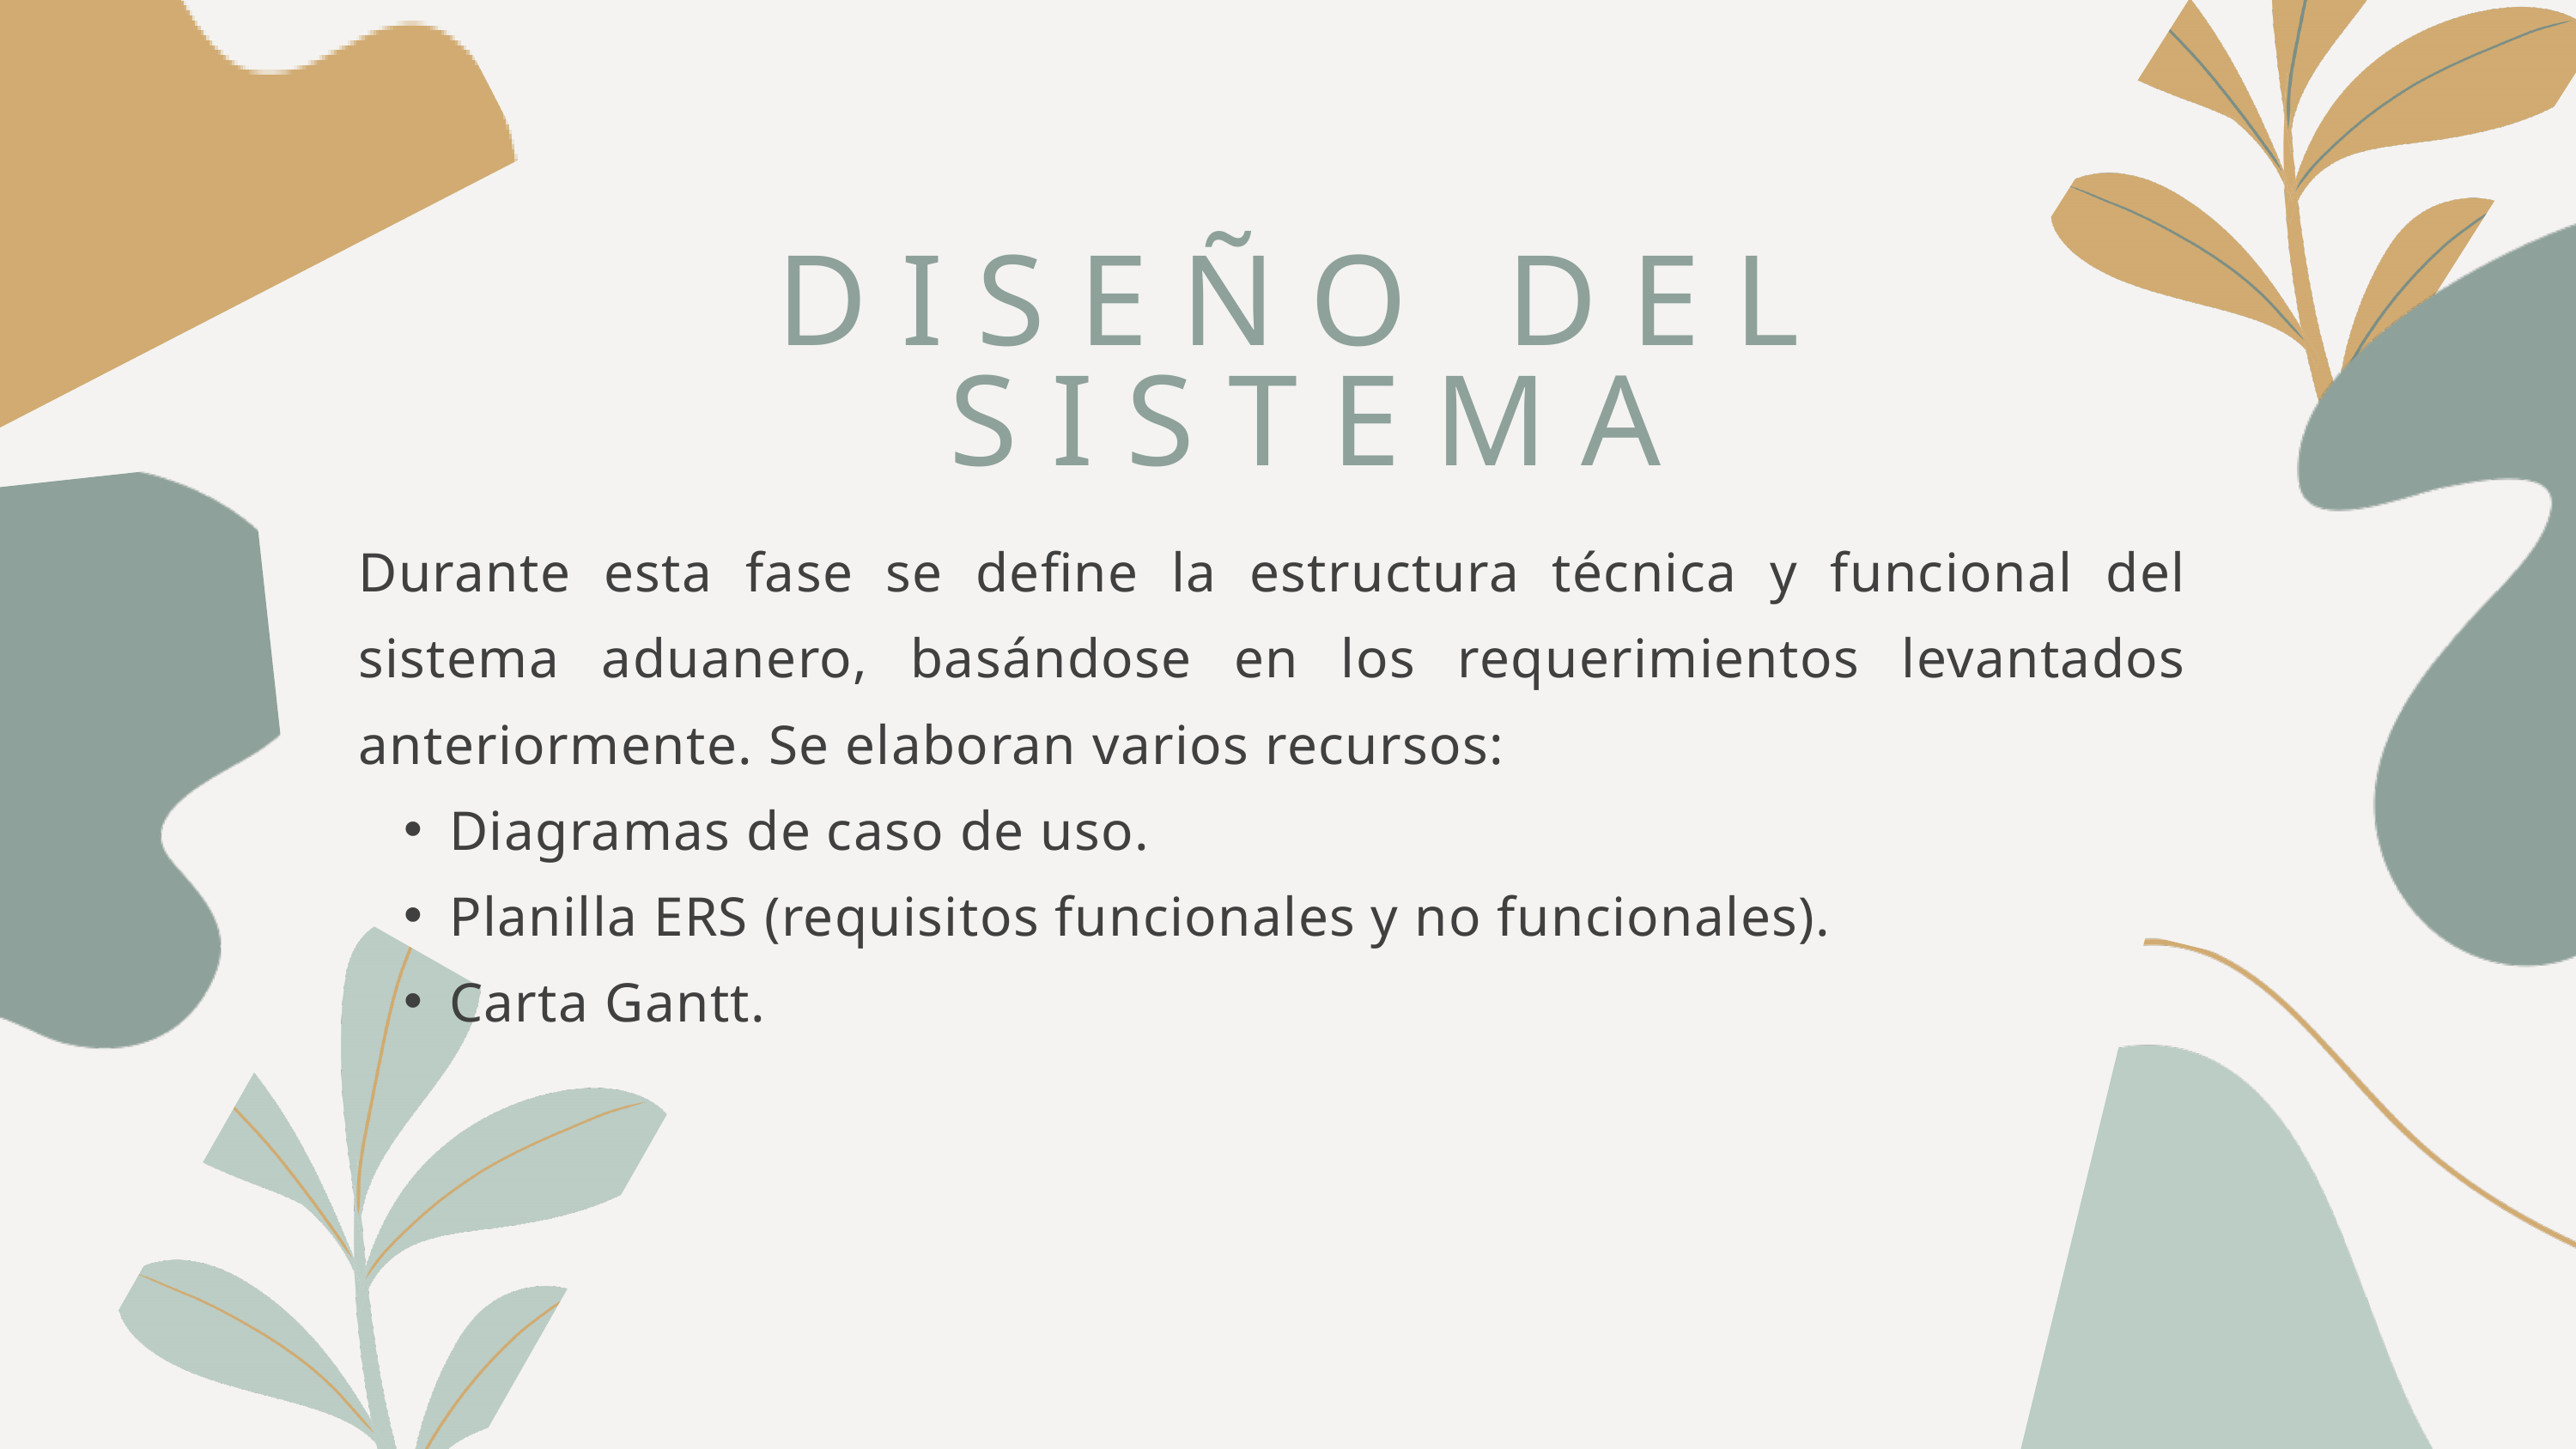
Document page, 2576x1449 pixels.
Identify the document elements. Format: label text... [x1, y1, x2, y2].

text_box [2020, 945, 2576, 1449]
text_box [0, 0, 526, 428]
text_box DISEÑO DEL SISTEMA [551, 250, 2060, 492]
text_box [2287, 185, 2576, 983]
text_box Durante esta fase se define la estructura técnica y funcional del sistema aduanero, basándose en los requerimientos levantados anteriormente. Se elaboran varios recursos: Diagramas de caso de uso. Planilla ERS (requisitos funcionales y no funcionales). Carta Gantt. [358, 517, 2190, 1033]
text_box [2030, 0, 2576, 535]
text_box [0, 459, 324, 1161]
text_box [40, 910, 677, 1449]
